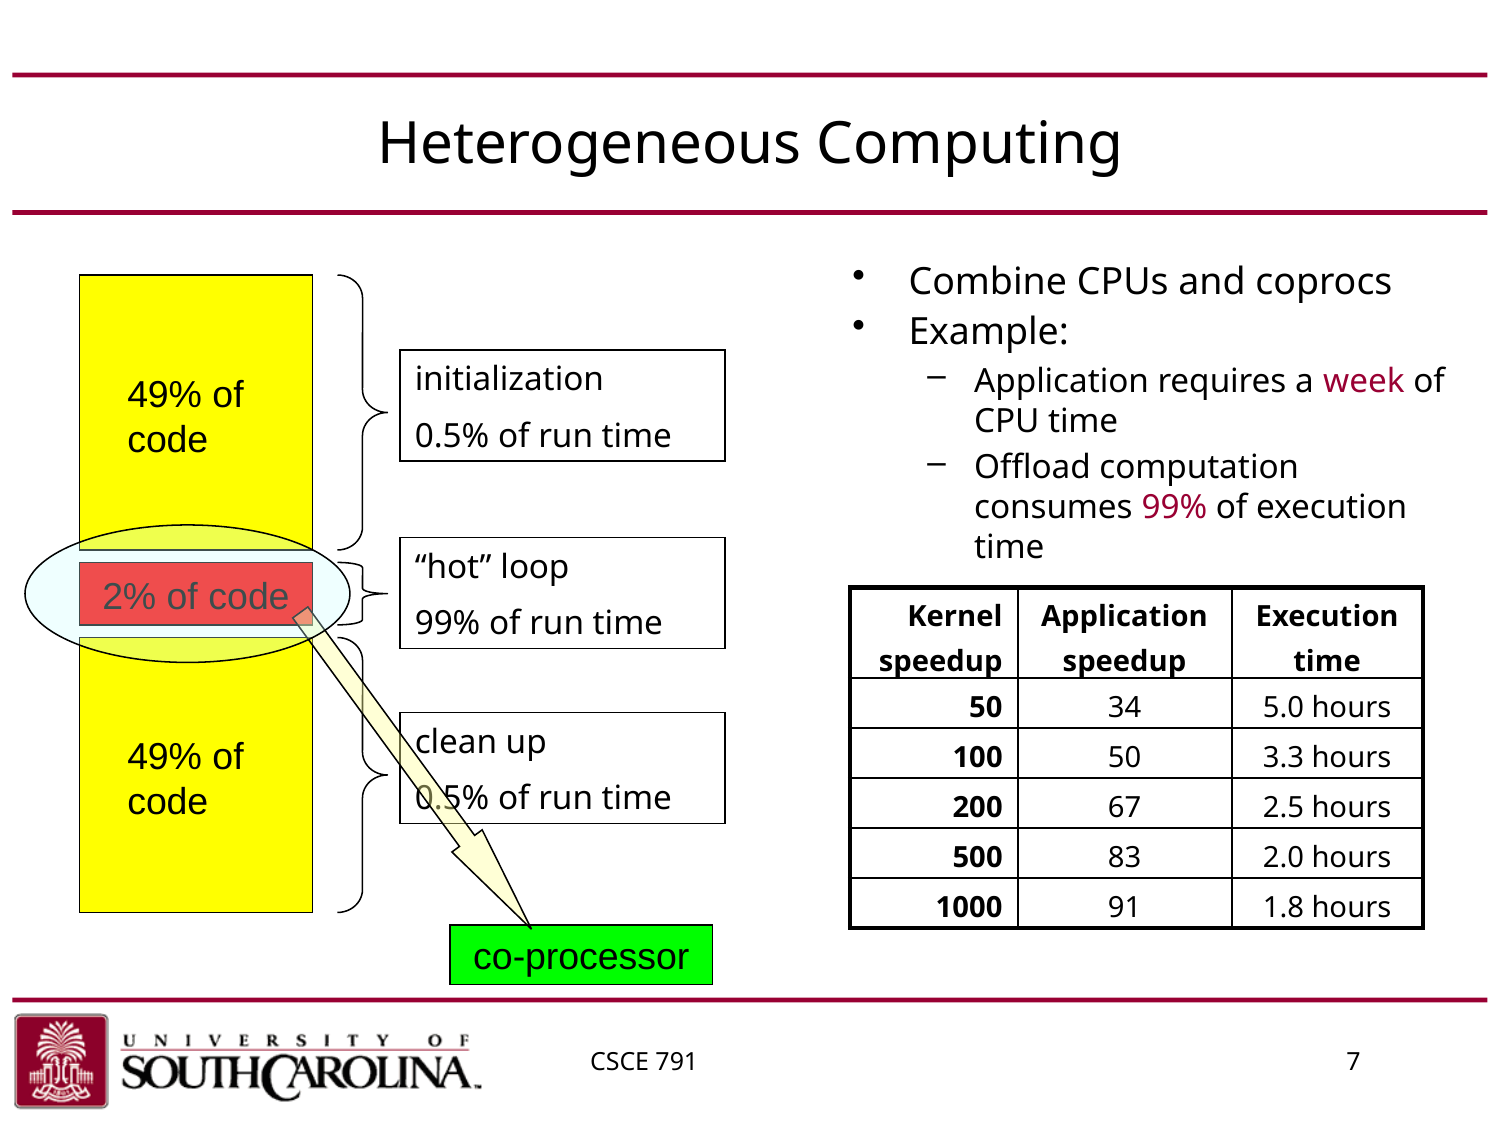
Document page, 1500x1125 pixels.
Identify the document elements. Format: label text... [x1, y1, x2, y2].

picture [12, 1012, 488, 1112]
text_box 49% of code [112, 362, 325, 468]
text_box Combine CPUs and coprocs Example: Application requires a week of CPU time Offload computation consumes 99% of execution time [837, 249, 1463, 575]
slide_number CSCE 791 7 [424, 1037, 1476, 1088]
text_box [337, 681, 388, 913]
table_header Execution time [1233, 590, 1421, 677]
title Heterogeneous Computing [74, 74, 1426, 206]
text_box initialization 0.5% of run time [399, 349, 725, 462]
text_box [337, 637, 363, 681]
table_header Application speedup [1019, 590, 1231, 677]
text_box 2% of code [334, 564, 400, 625]
text_box 49% of code [112, 724, 325, 830]
text_box [79, 641, 313, 913]
table_cell 200 [852, 779, 1017, 827]
table_cell 50 [852, 679, 1017, 727]
text_box [337, 275, 388, 550]
text_box [308, 631, 532, 930]
table_cell 3.3 hours [1233, 729, 1421, 777]
text_box [79, 275, 313, 549]
table_cell 1000 [852, 879, 1017, 926]
table_cell 67 [1019, 779, 1231, 827]
table_cell 34 [1019, 679, 1231, 727]
table_cell 2.5 hours [1233, 779, 1421, 827]
table_cell 100 [852, 729, 1017, 777]
table_cell 91 [1019, 879, 1231, 926]
table_cell 500 [852, 829, 1017, 877]
table_cell 83 [1019, 829, 1231, 877]
table_cell 5.0 hours [1233, 679, 1421, 727]
text_box [24, 524, 350, 663]
table_cell 50 [1019, 729, 1231, 777]
text_box clean up 0.5% of run time [399, 712, 725, 824]
table_header Kernel speedup [852, 590, 1017, 677]
text_box “hot” loop 99% of run time [399, 537, 725, 649]
table_cell 2.0 hours [1233, 829, 1421, 877]
table_cell 1.8 hours [1233, 879, 1421, 926]
text_box co-processor [450, 924, 713, 985]
